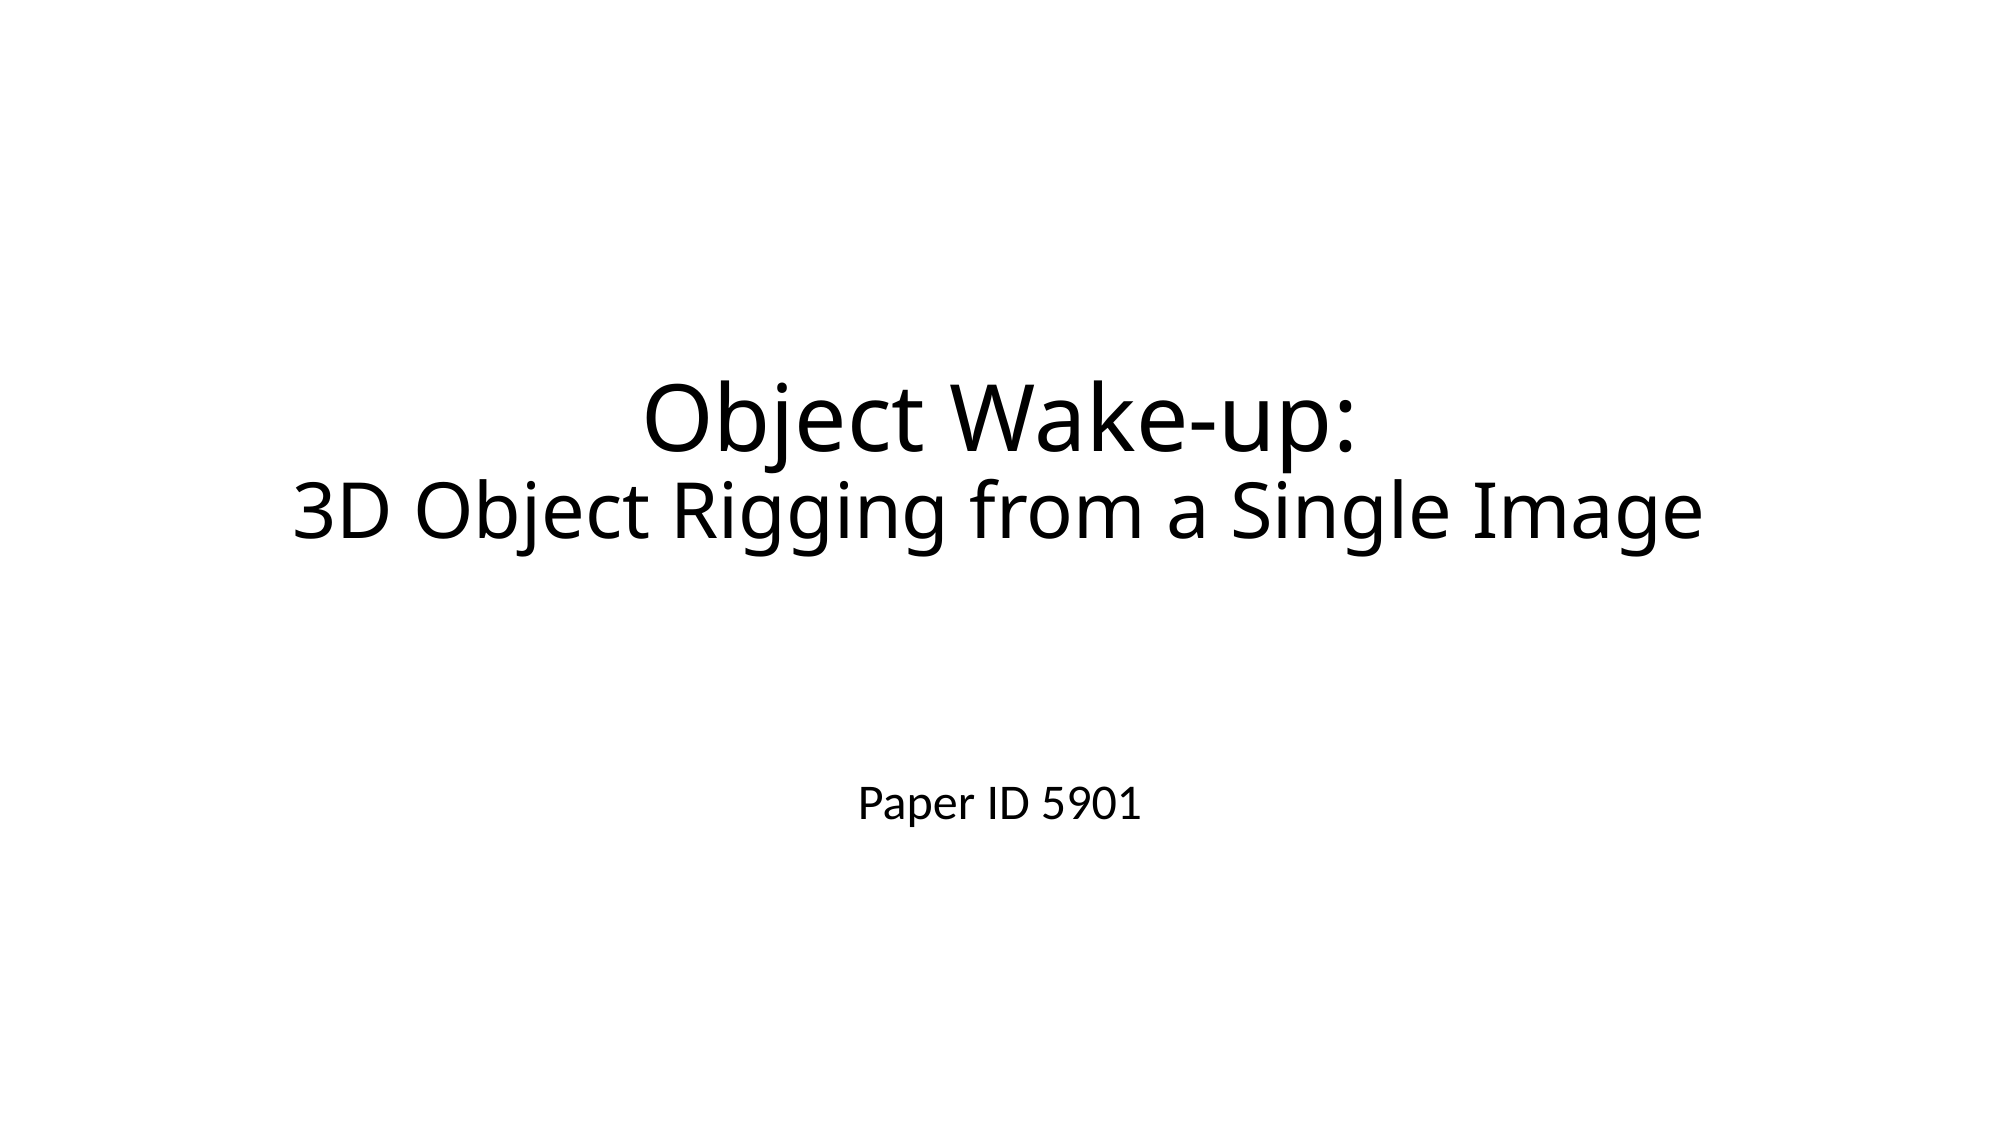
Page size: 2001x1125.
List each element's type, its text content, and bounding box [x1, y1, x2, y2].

title Object Wake-up: 3D Object Rigging from a Single Image [249, 343, 1750, 563]
subtitle Paper ID 5901 [249, 768, 1750, 1041]
